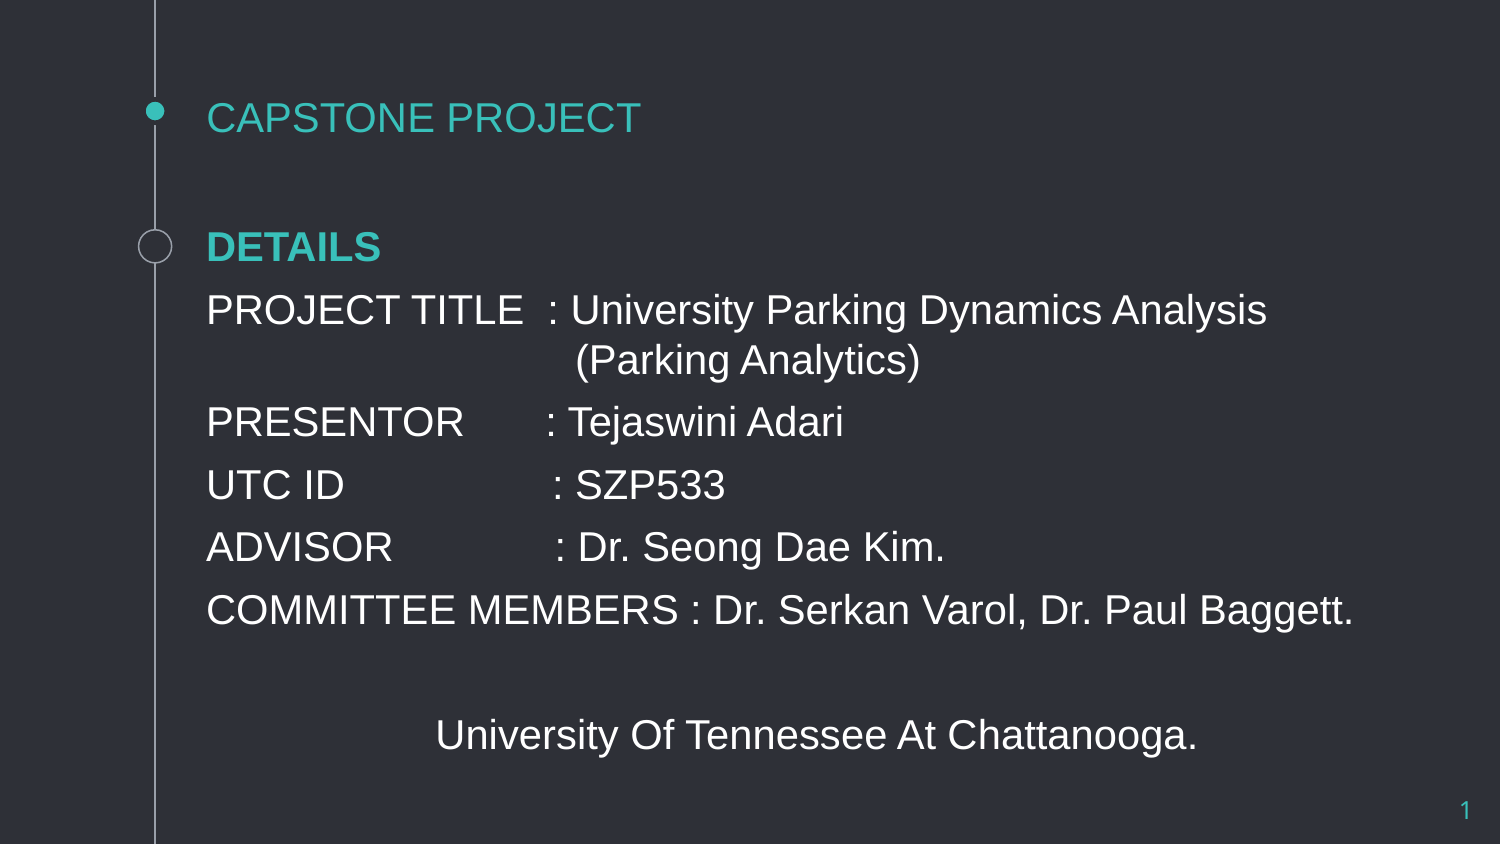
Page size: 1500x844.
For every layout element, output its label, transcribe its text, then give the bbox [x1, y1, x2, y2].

slide_number 1 [1398, 779, 1489, 832]
title CAPSTONE PROJECT [191, 99, 1317, 156]
text_box DETAILS PROJECT TITLE : University Parking Dynamics Analysis (Parking Analytics) PRESENTOR : Tejaswini Adari UTC ID : SZP533 ADVISOR : Dr. Seong Dae Kim. COMMITTEE MEMBERS : Dr. Serkan Varol, Dr. Paul Baggett. University Of Tennessee At Chattanooga. [191, 204, 1444, 721]
